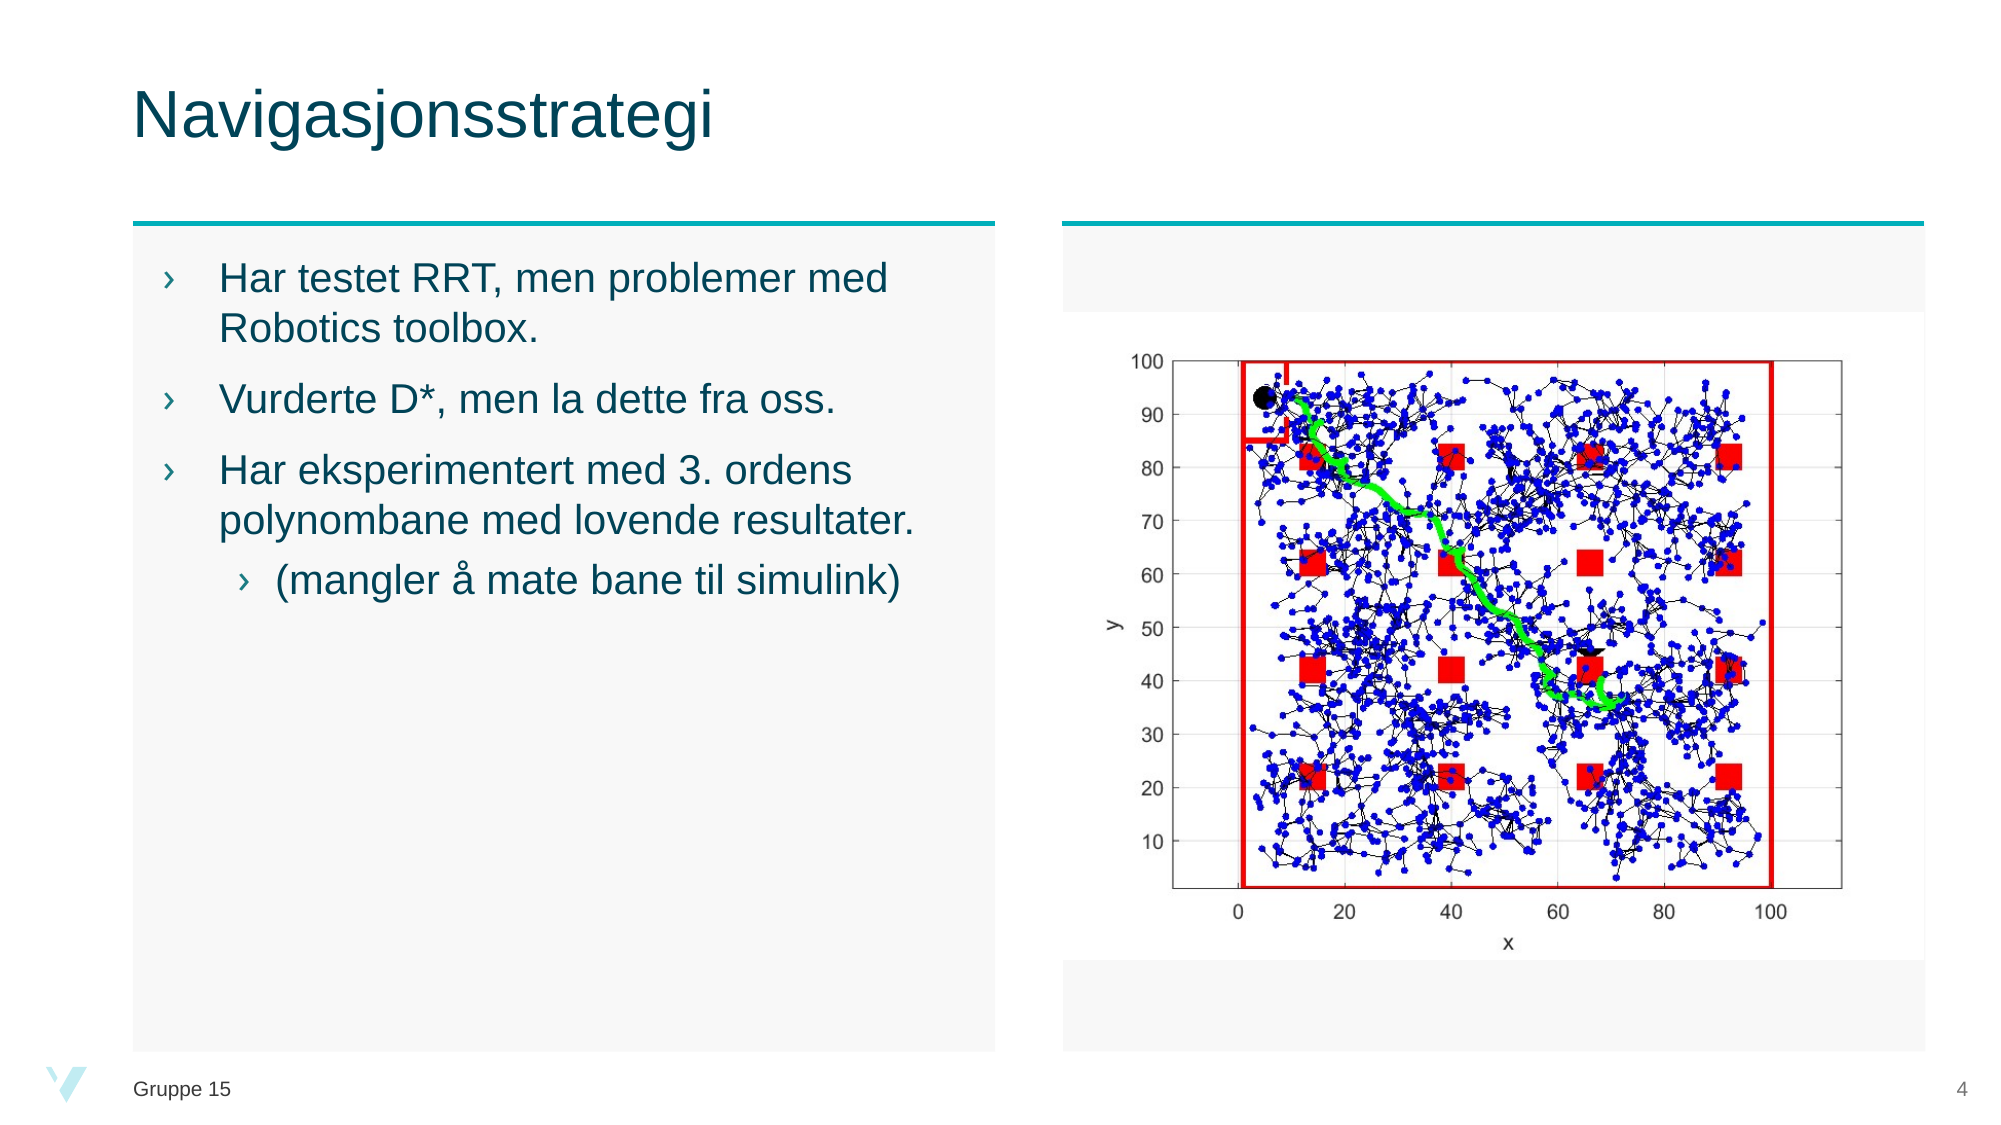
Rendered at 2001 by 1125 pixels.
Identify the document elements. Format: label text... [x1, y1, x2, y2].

slide_number 4 [1925, 1050, 2000, 1125]
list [1061, 312, 1924, 960]
title Navigasjonsstrategi [132, 0, 1926, 222]
footer Gruppe 15 [133, 1051, 1927, 1125]
list Har testet RRT, men problemer med Robotics toolbox. Vurderte D*, men la dette fra oss. Har eksperimentert med 3. ordens polynombane med lovende resultater. (mangler å mate bane til simulink) [133, 221, 994, 1051]
